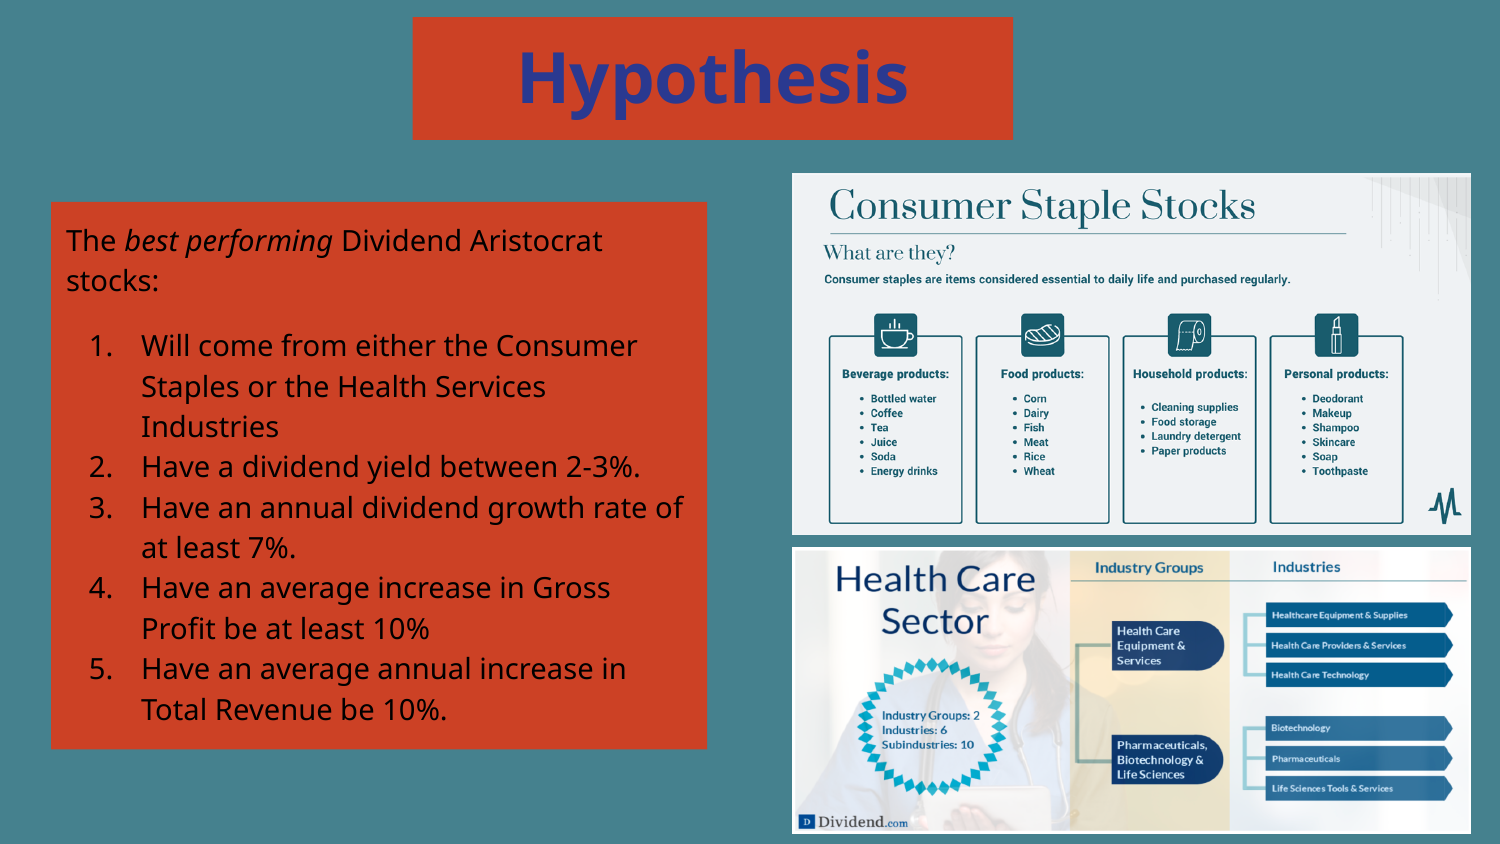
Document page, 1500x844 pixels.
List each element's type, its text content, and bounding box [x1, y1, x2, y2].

title Hypothesis [412, 17, 1014, 140]
picture [792, 547, 1471, 834]
list The best performing Dividend Aristocrat stocks: Will come from either the Consumer Staples or the Health Services Industries Have a dividend yield between 2-3%. Have an annual dividend growth rate of at least 7%. Have an average increase in Gross Profit be at least 10% Have an average annual increase in Total Revenue be 10%. [51, 201, 708, 750]
picture [792, 173, 1471, 535]
